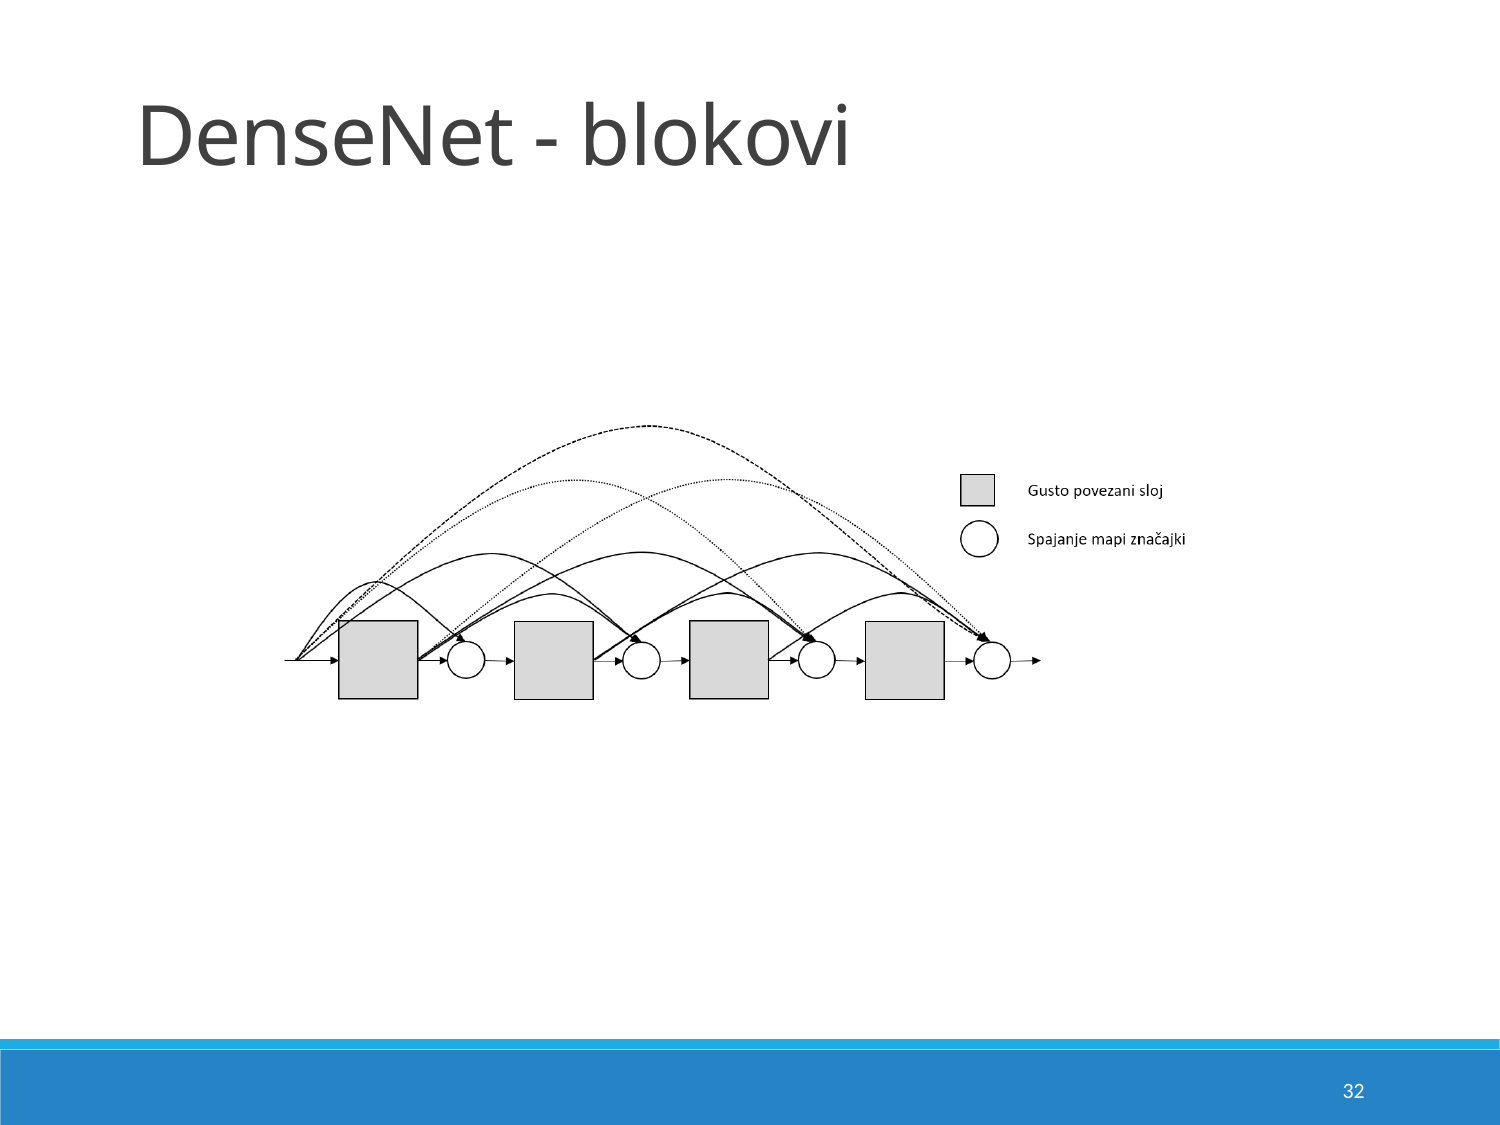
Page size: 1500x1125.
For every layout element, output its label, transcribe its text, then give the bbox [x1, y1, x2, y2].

picture [283, 424, 1217, 700]
slide_number 32 [1218, 1059, 1380, 1120]
title DenseNet - blokovi [120, 62, 1358, 191]
